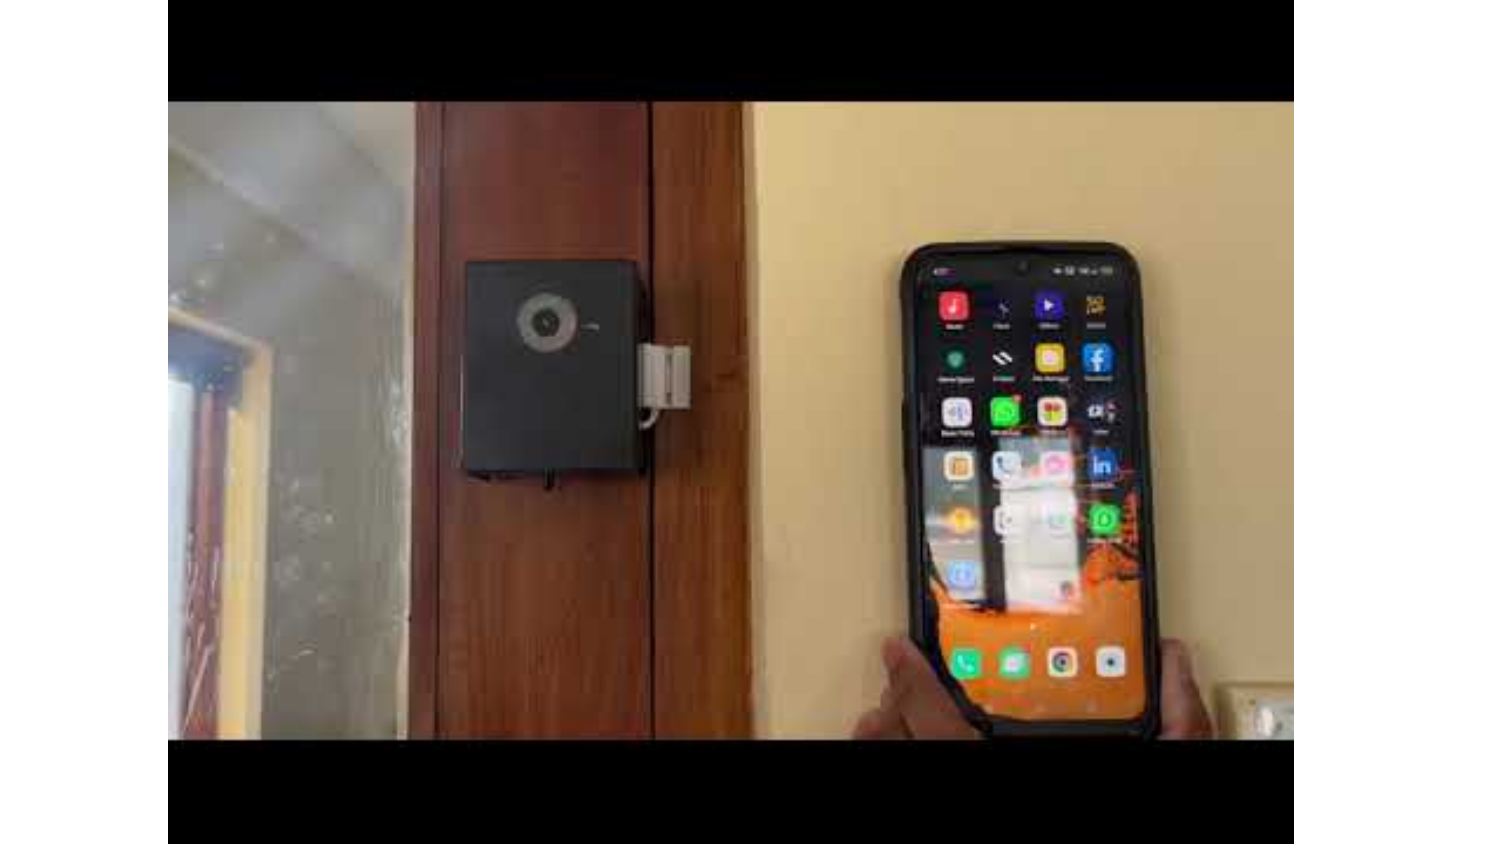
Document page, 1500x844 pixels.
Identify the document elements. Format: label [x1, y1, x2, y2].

picture [167, 0, 1294, 844]
